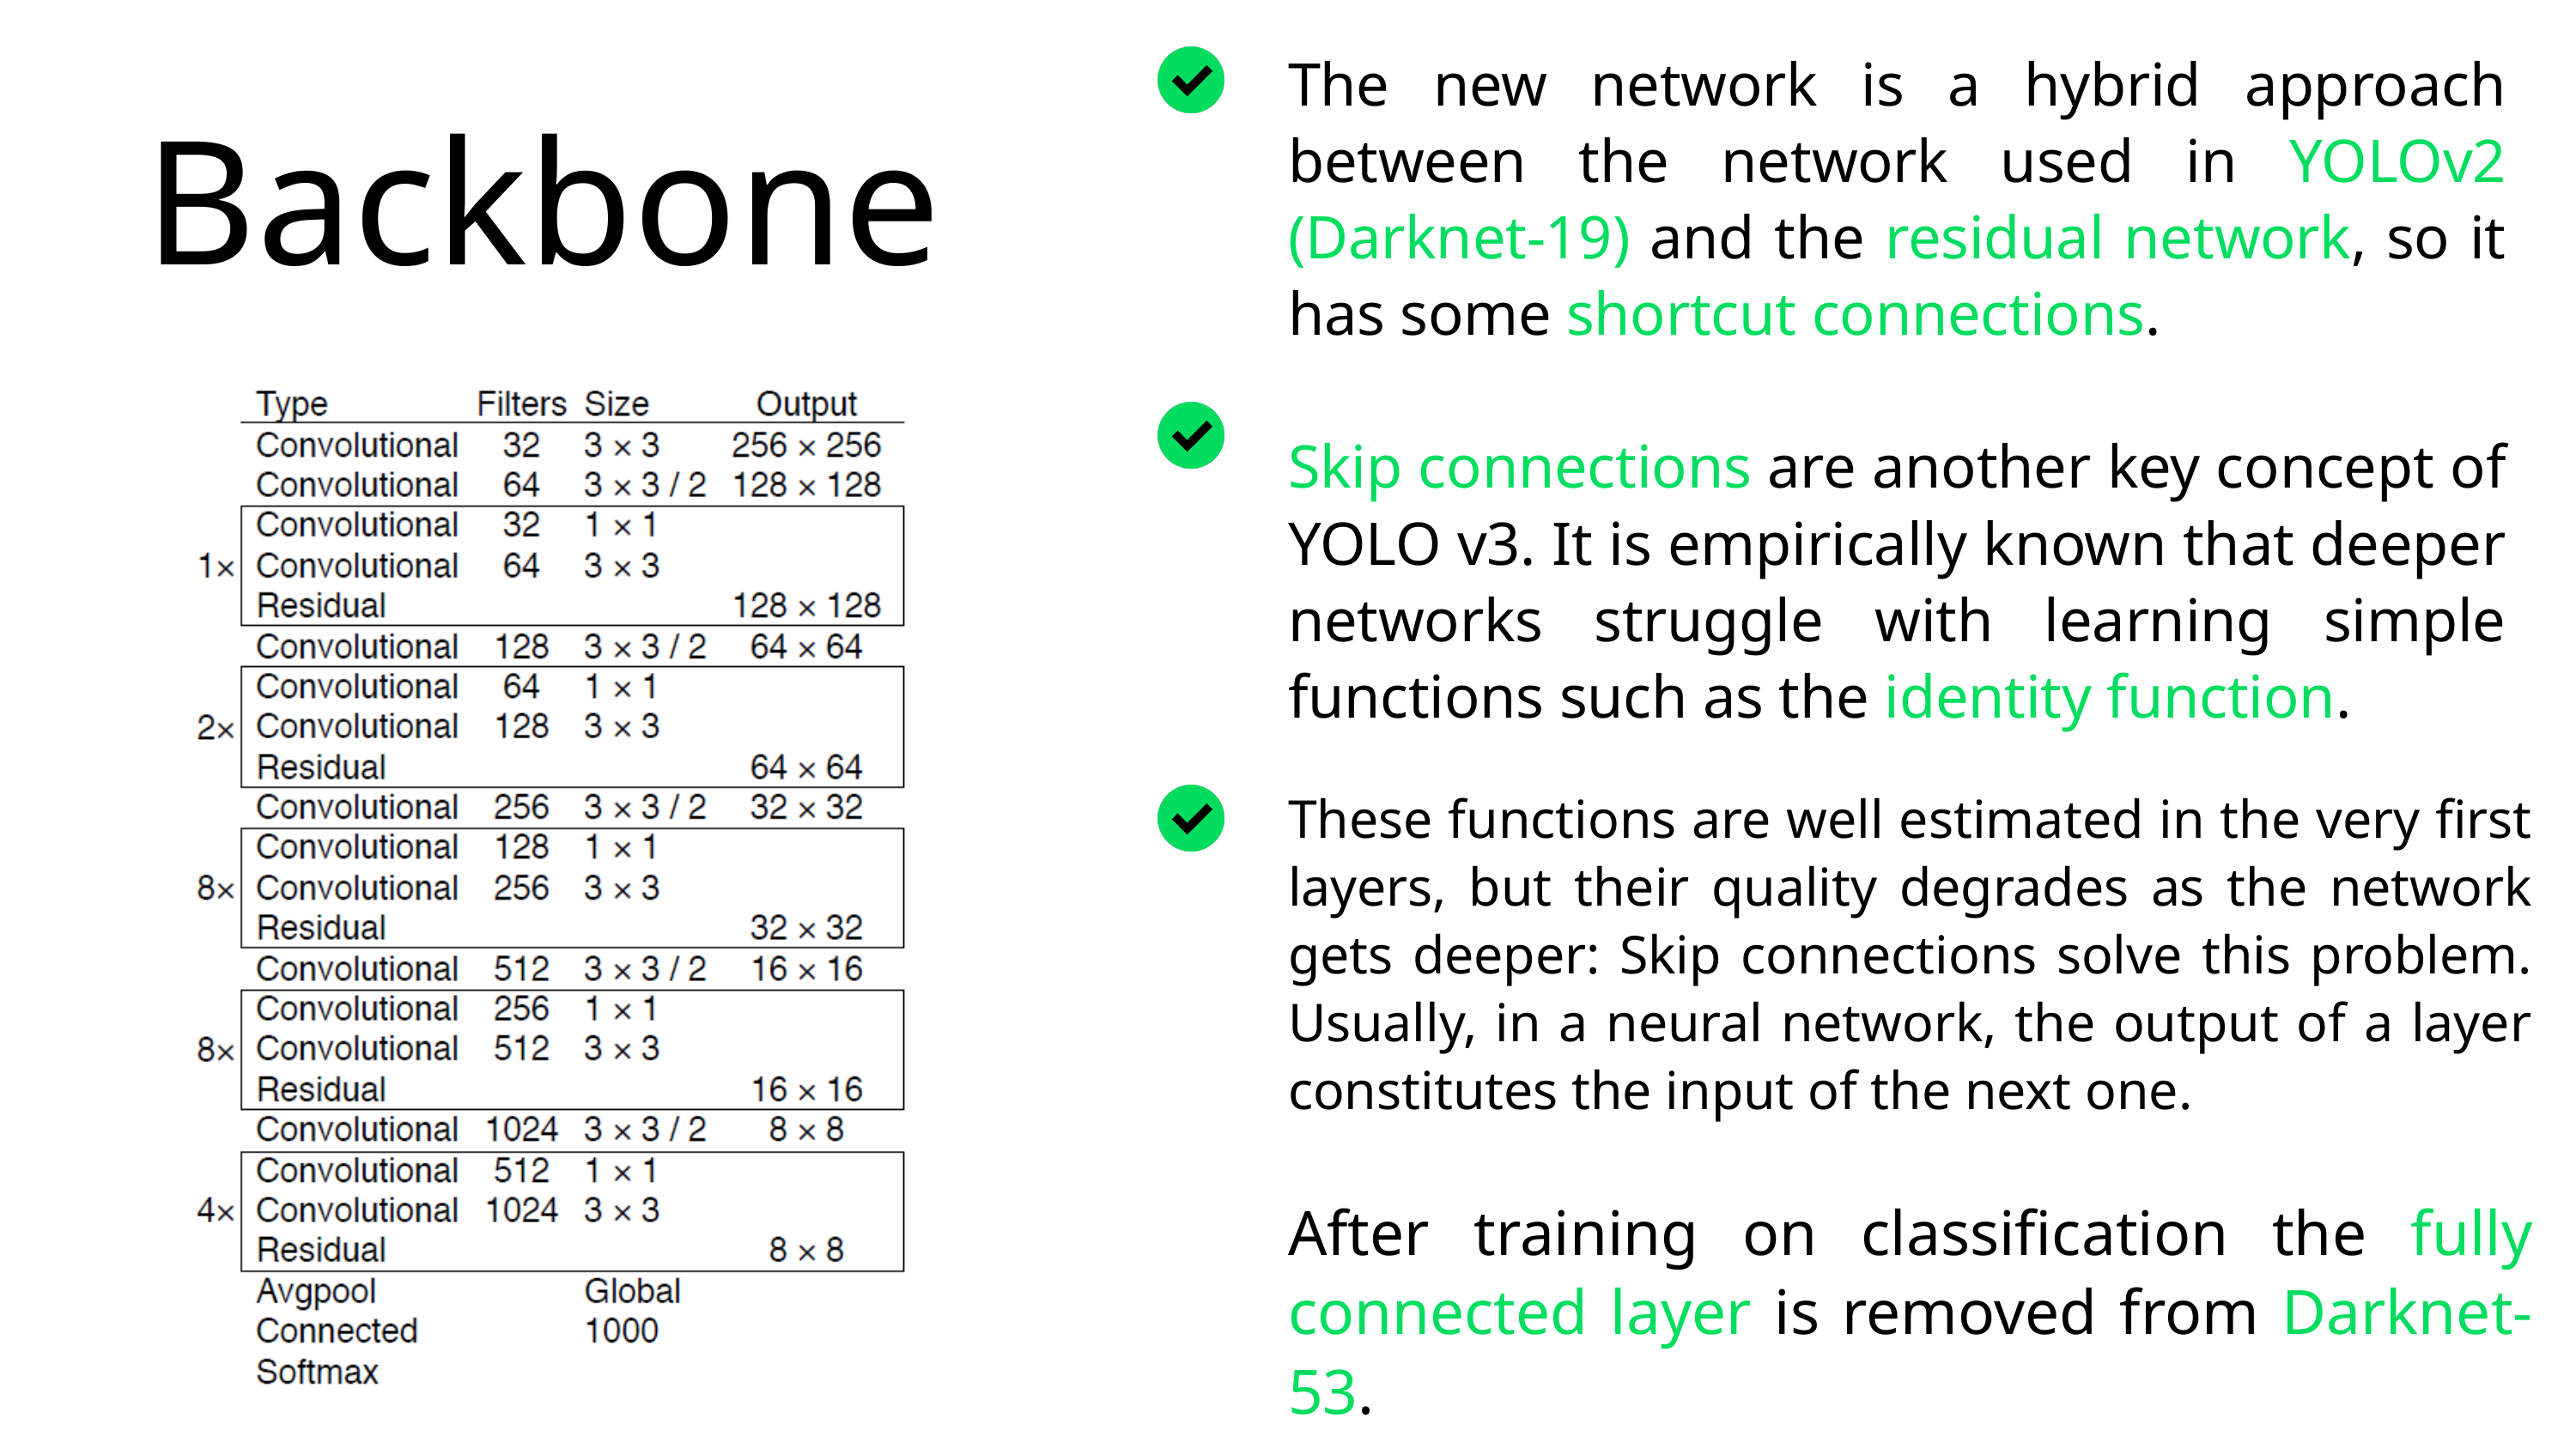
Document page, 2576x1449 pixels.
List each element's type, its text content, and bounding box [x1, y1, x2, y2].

picture [192, 384, 914, 1403]
picture [1157, 785, 1225, 852]
text_box These functions are well estimated in the very first layers, but their quality degrades as the network gets deeper: Skip connections solve this problem. Usually, in a neural network, the output of a layer constitutes the input of the next one. After training on classification the fully connected layer is removed from Darknet-53. [1287, 780, 2533, 1427]
text_box The new network is a hybrid approach between the network used in YOLOv2 (Darknet-19) and the residual network, so it has some shortcut connections. Skip connections are another key concept of YOLO v3. It is empirically known that deeper networks struggle with learning simple functions such as the identity function. [1287, 41, 2506, 780]
picture [1157, 402, 1225, 470]
text_box Backbone [144, 109, 1224, 300]
picture [1157, 46, 1225, 113]
